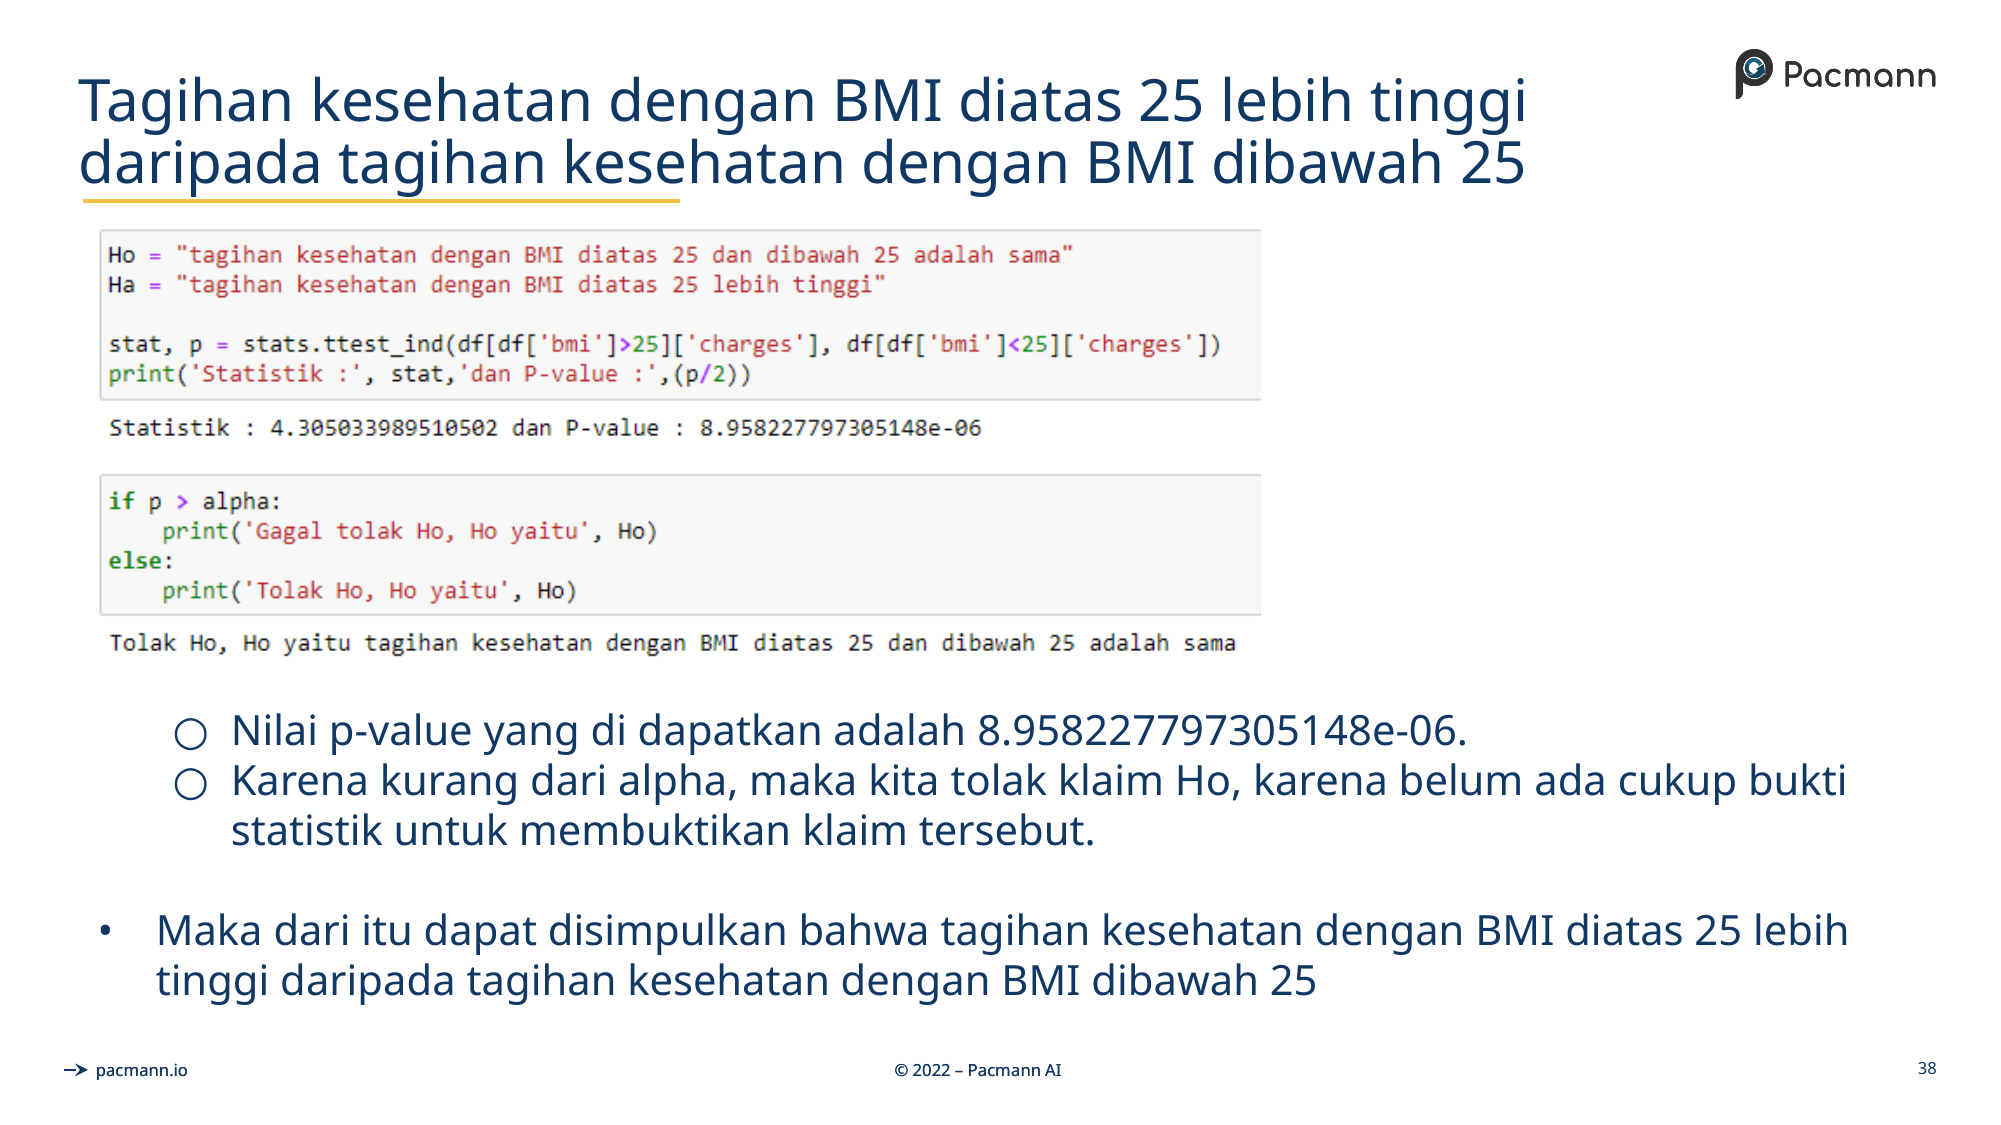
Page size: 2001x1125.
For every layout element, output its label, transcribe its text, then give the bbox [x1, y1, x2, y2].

picture [92, 221, 1261, 679]
text_box Nilai p-value yang di dapatkan adalah 8.958227797305148e-06. Karena kurang dari alpha, maka kita tolak klaim Ho, karena belum ada cukup bukti statistik untuk membuktikan klaim tersebut. Maka dari itu dapat disimpulkan bahwa tagihan kesehatan dengan BMI diatas 25 lebih tinggi daripada tagihan kesehatan dengan BMI dibawah 25 [65, 696, 1934, 1062]
picture [1707, 36, 1966, 112]
title Tagihan kesehatan dengan BMI diatas 25 lebih tinggi daripada tagihan kesehatan dengan BMI dibawah 25 [63, 59, 1935, 278]
